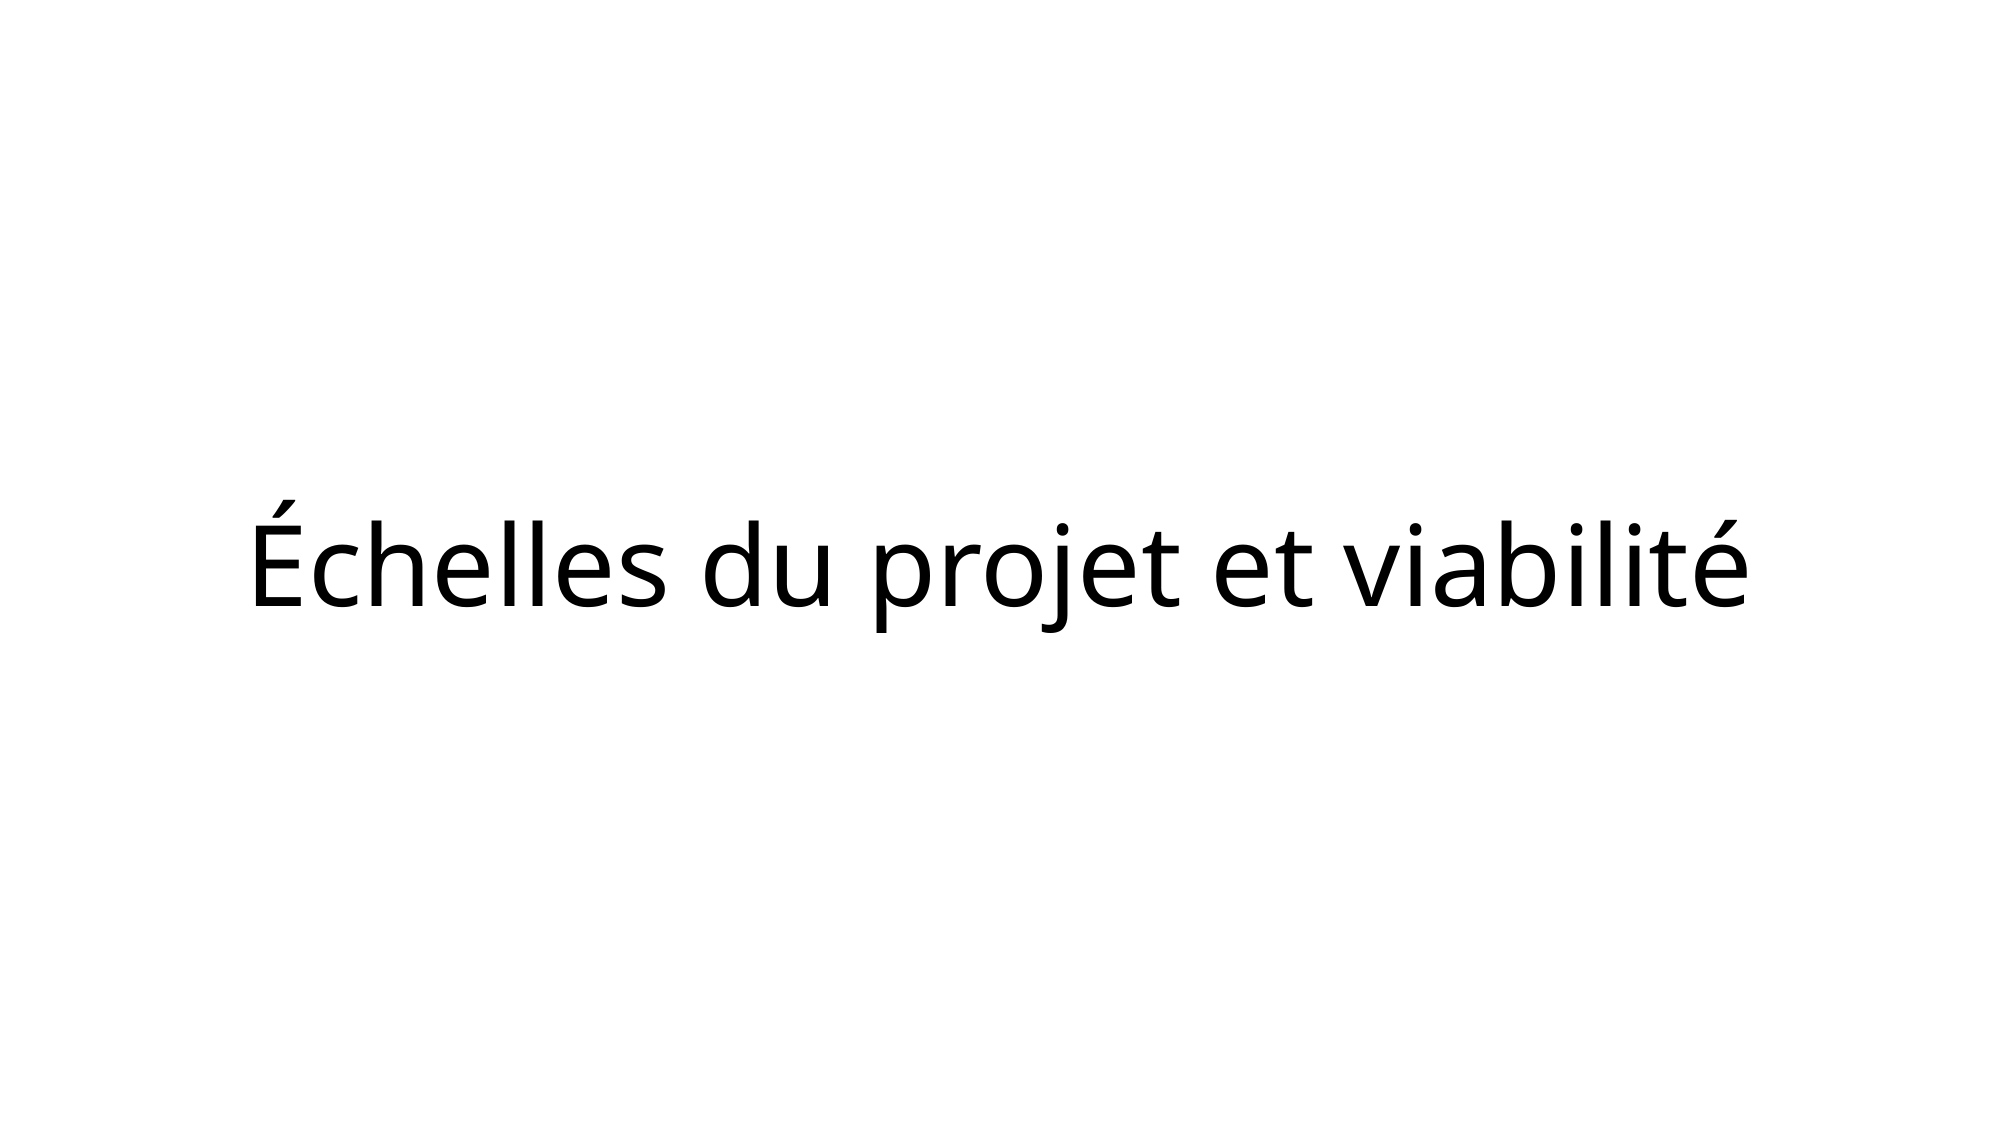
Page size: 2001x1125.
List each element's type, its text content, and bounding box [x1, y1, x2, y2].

text_box Échelles du projet et viabilité [137, 59, 1863, 1063]
